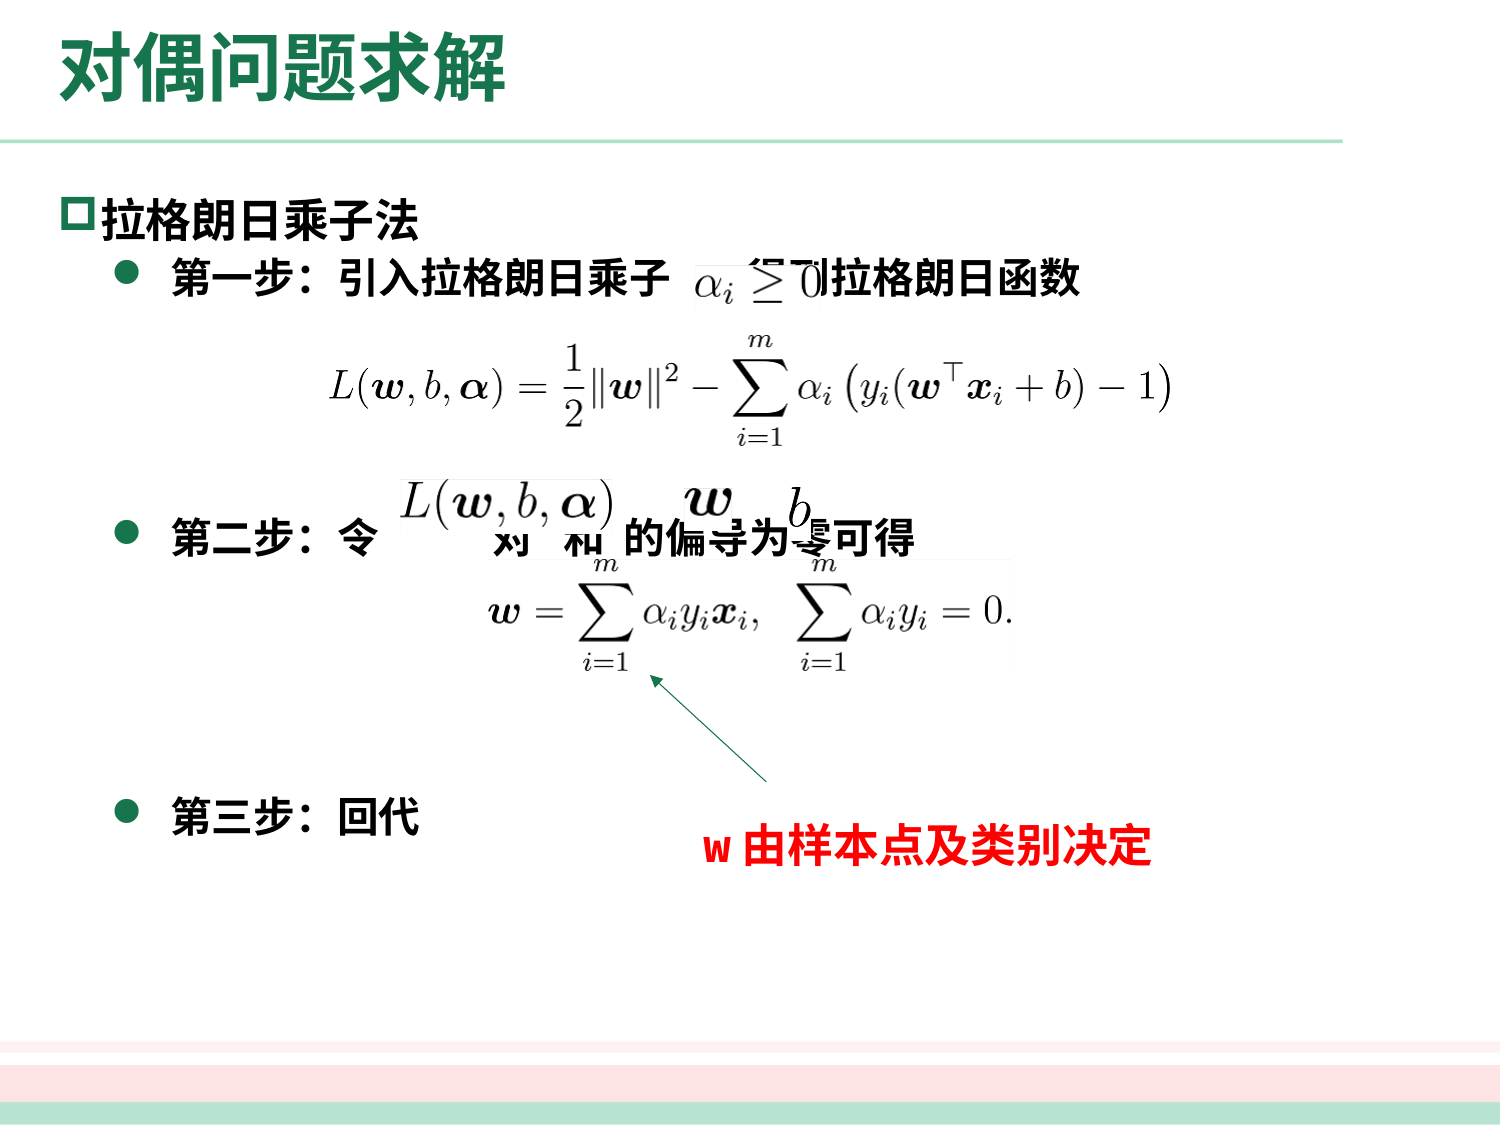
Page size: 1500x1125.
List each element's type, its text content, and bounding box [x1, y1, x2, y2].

list 拉格朗日乘子法 第一步：引入拉格朗日乘子 得到拉格朗日函数 第二步：令 对 和 的偏导为零可得 第三步：回代 [42, 190, 1457, 999]
picture [0, 0, 1500, 1125]
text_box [649, 674, 767, 782]
text_box w由样本点及类别决定 [688, 781, 1254, 916]
title 对偶问题求解 [42, 7, 1337, 135]
